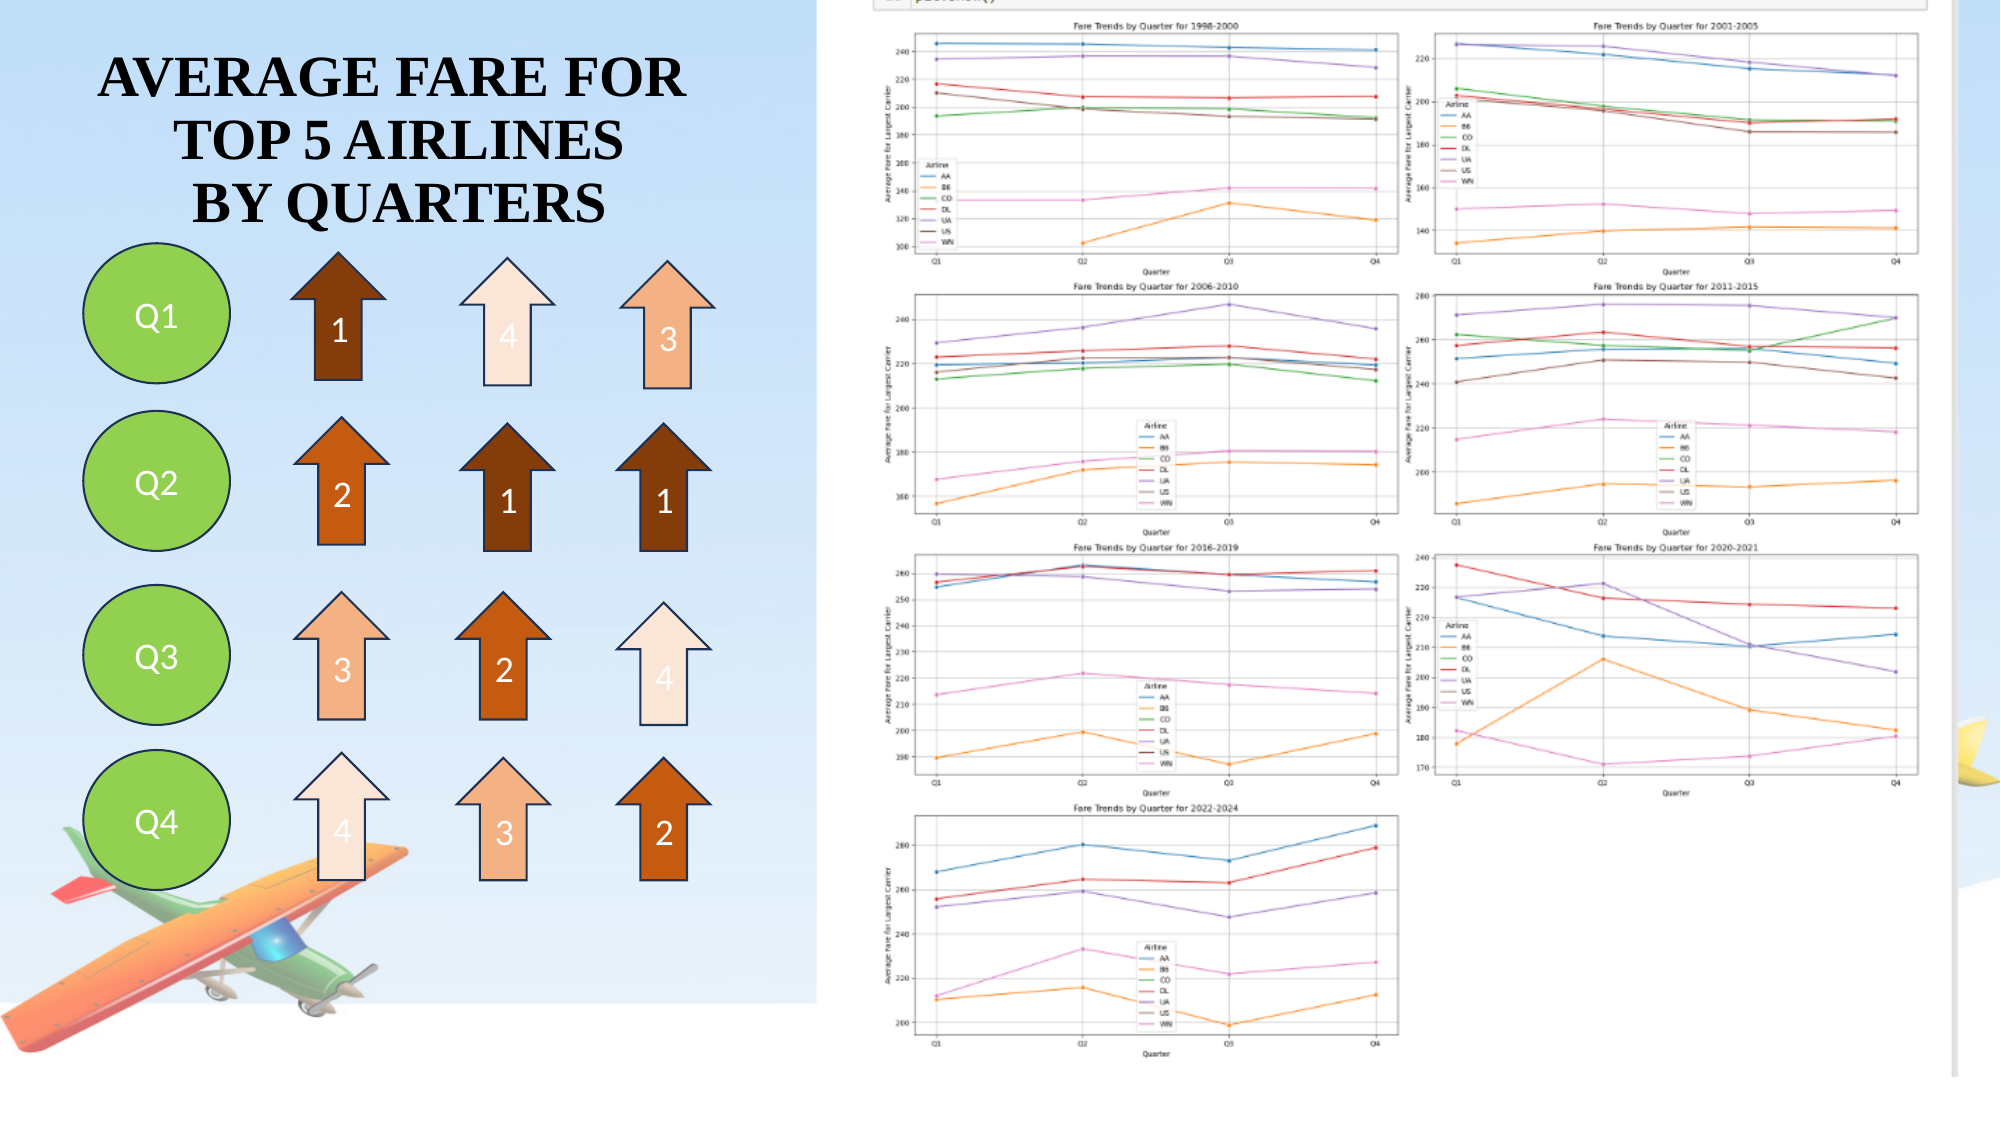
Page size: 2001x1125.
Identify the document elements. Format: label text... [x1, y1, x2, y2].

text_box 2 [292, 415, 391, 546]
text_box 3 [454, 756, 553, 882]
text_box Q1 [82, 242, 231, 385]
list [816, 0, 1959, 1077]
text_box 1 [614, 422, 713, 552]
text_box Q4 [82, 748, 231, 892]
text_box 4 [458, 256, 557, 387]
text_box 4 [292, 751, 391, 882]
text_box 3 [618, 259, 717, 390]
text_box 2 [614, 756, 713, 882]
text_box Q3 [82, 583, 231, 726]
text_box 2 [454, 590, 553, 721]
text_box 4 [614, 601, 713, 727]
text_box 1 [458, 422, 557, 552]
text_box Q2 [82, 409, 231, 552]
text_box 1 [289, 251, 388, 381]
text_box 3 [292, 590, 391, 721]
title AVERAGE FARE FOR TOP 5 AIRLINES BY QUARTERS [12, 18, 787, 264]
